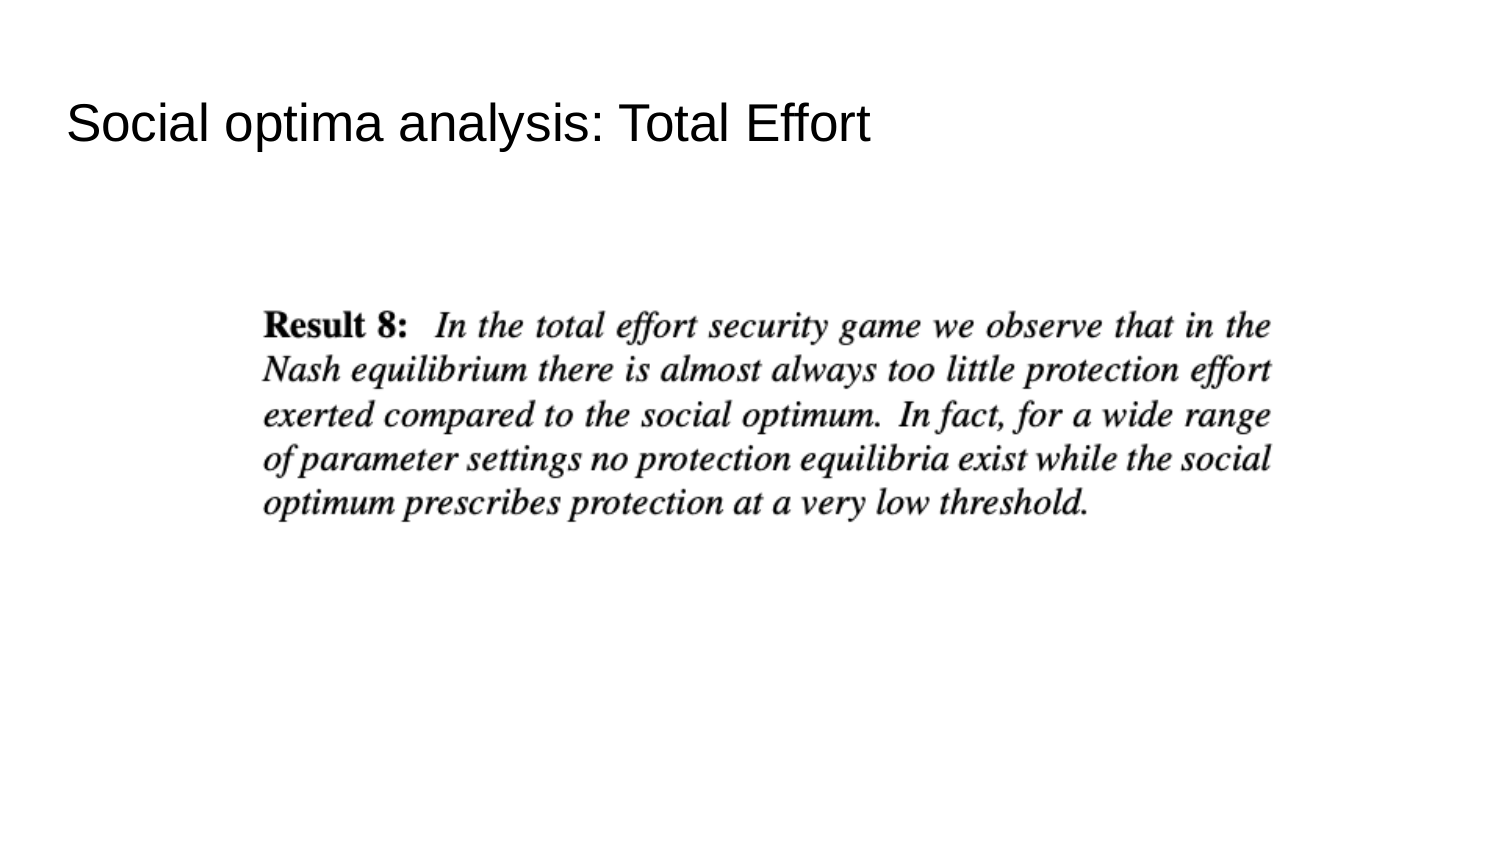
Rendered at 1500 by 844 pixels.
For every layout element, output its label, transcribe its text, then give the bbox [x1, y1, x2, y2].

title Social optima analysis: Total Effort [51, 72, 1491, 167]
picture [204, 288, 1318, 555]
